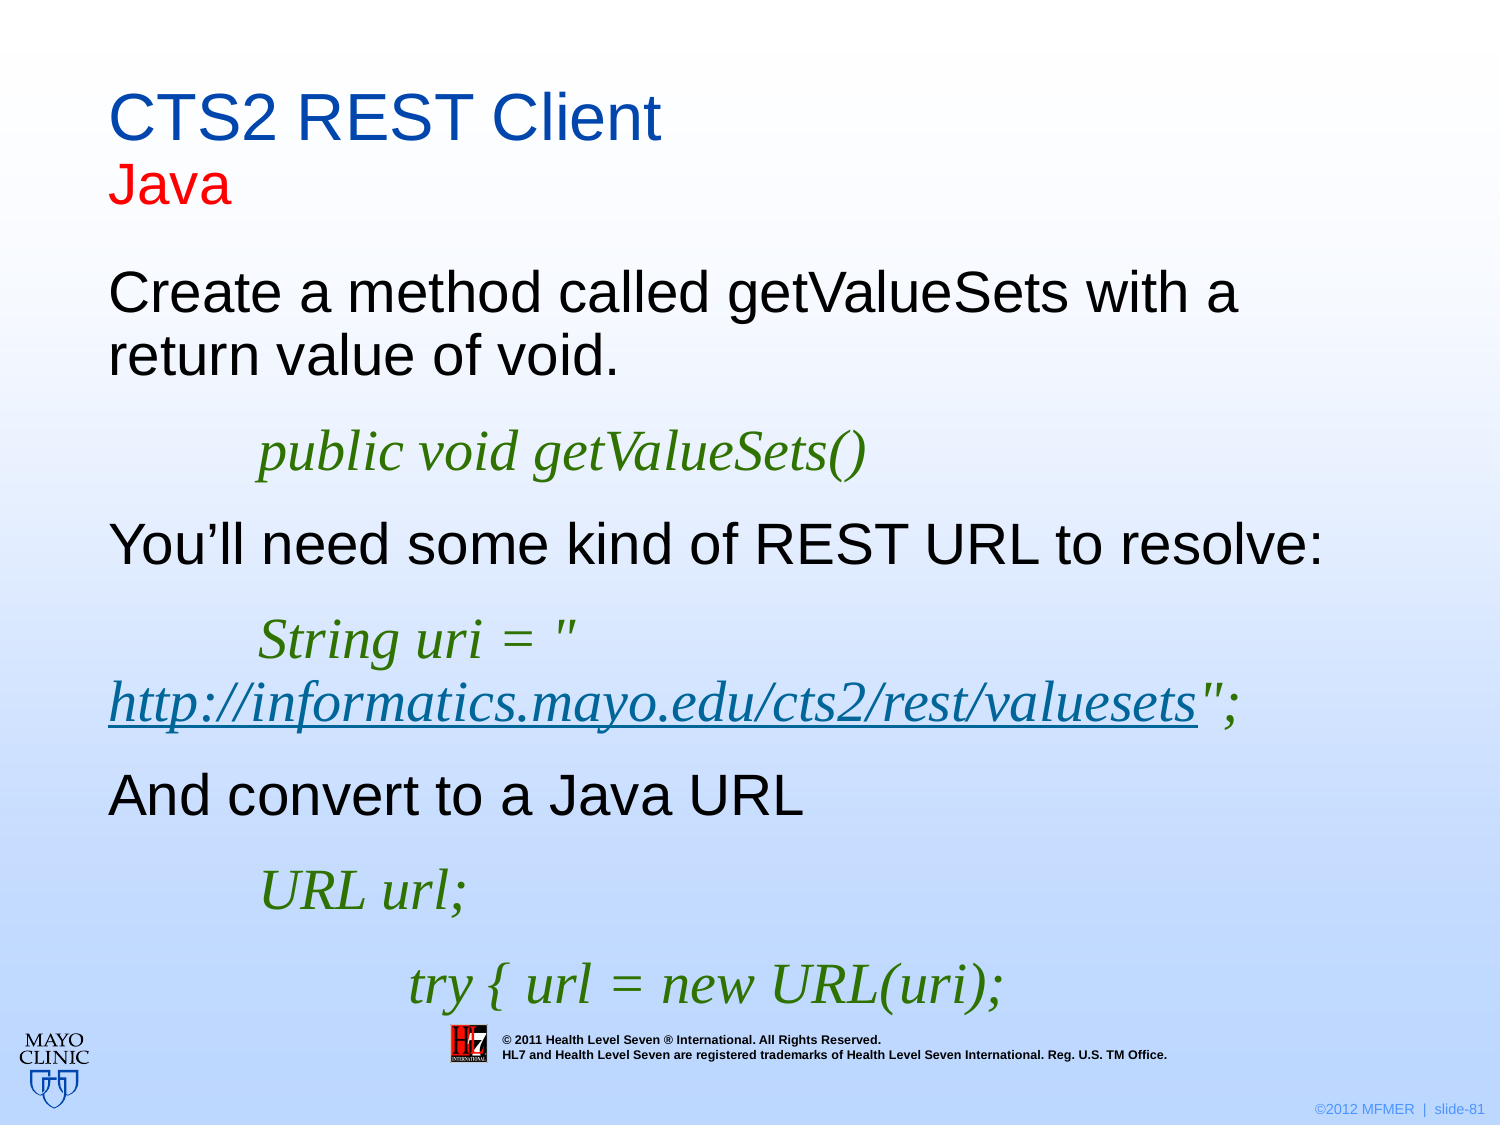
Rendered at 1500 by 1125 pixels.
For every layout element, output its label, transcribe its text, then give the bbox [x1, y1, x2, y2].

picture [0, 0, 1500, 1125]
list Create a method called getValueSets with a return value of void. public void getValueSets() You’ll need some kind of REST URL to resolve: String uri = "http://informatics.mayo.edu/cts2/rest/valuesets"; And convert to a Java URL URL url; try { url = new URL(uri); [108, 224, 1392, 1013]
title CTS2 REST Client Java [108, 0, 1392, 224]
